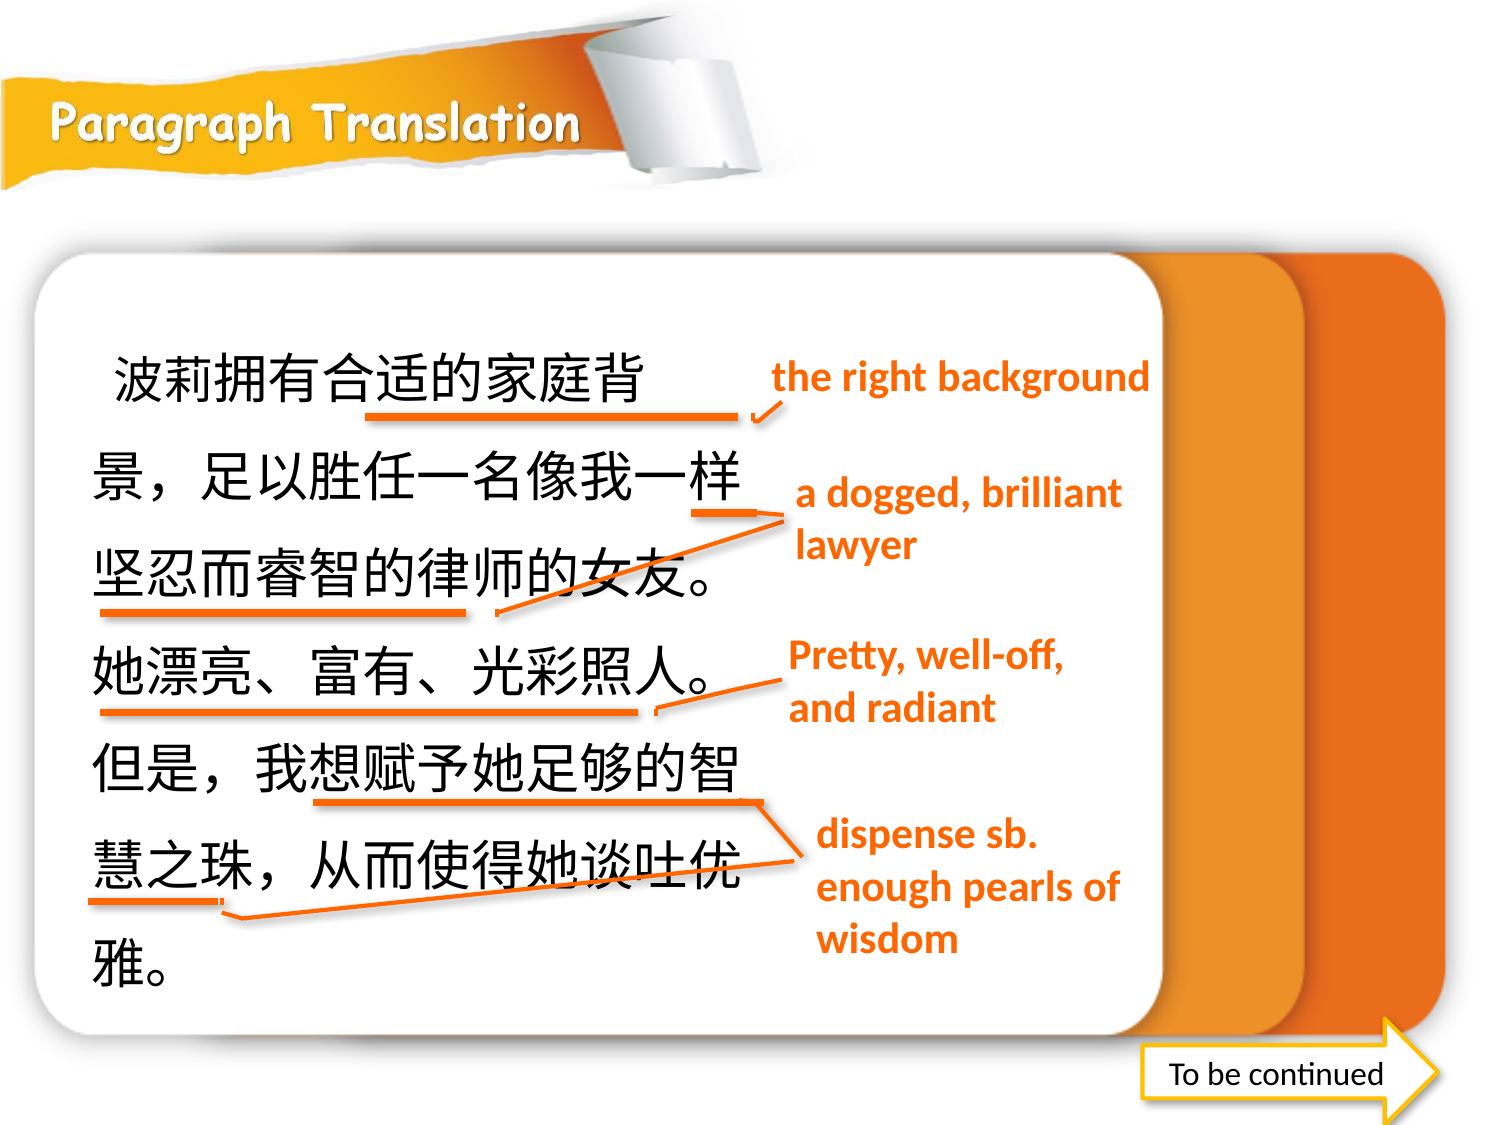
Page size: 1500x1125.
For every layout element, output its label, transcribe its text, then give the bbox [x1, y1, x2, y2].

text_box To be continued [1140, 1085, 1428, 1125]
picture [0, 0, 1477, 1079]
